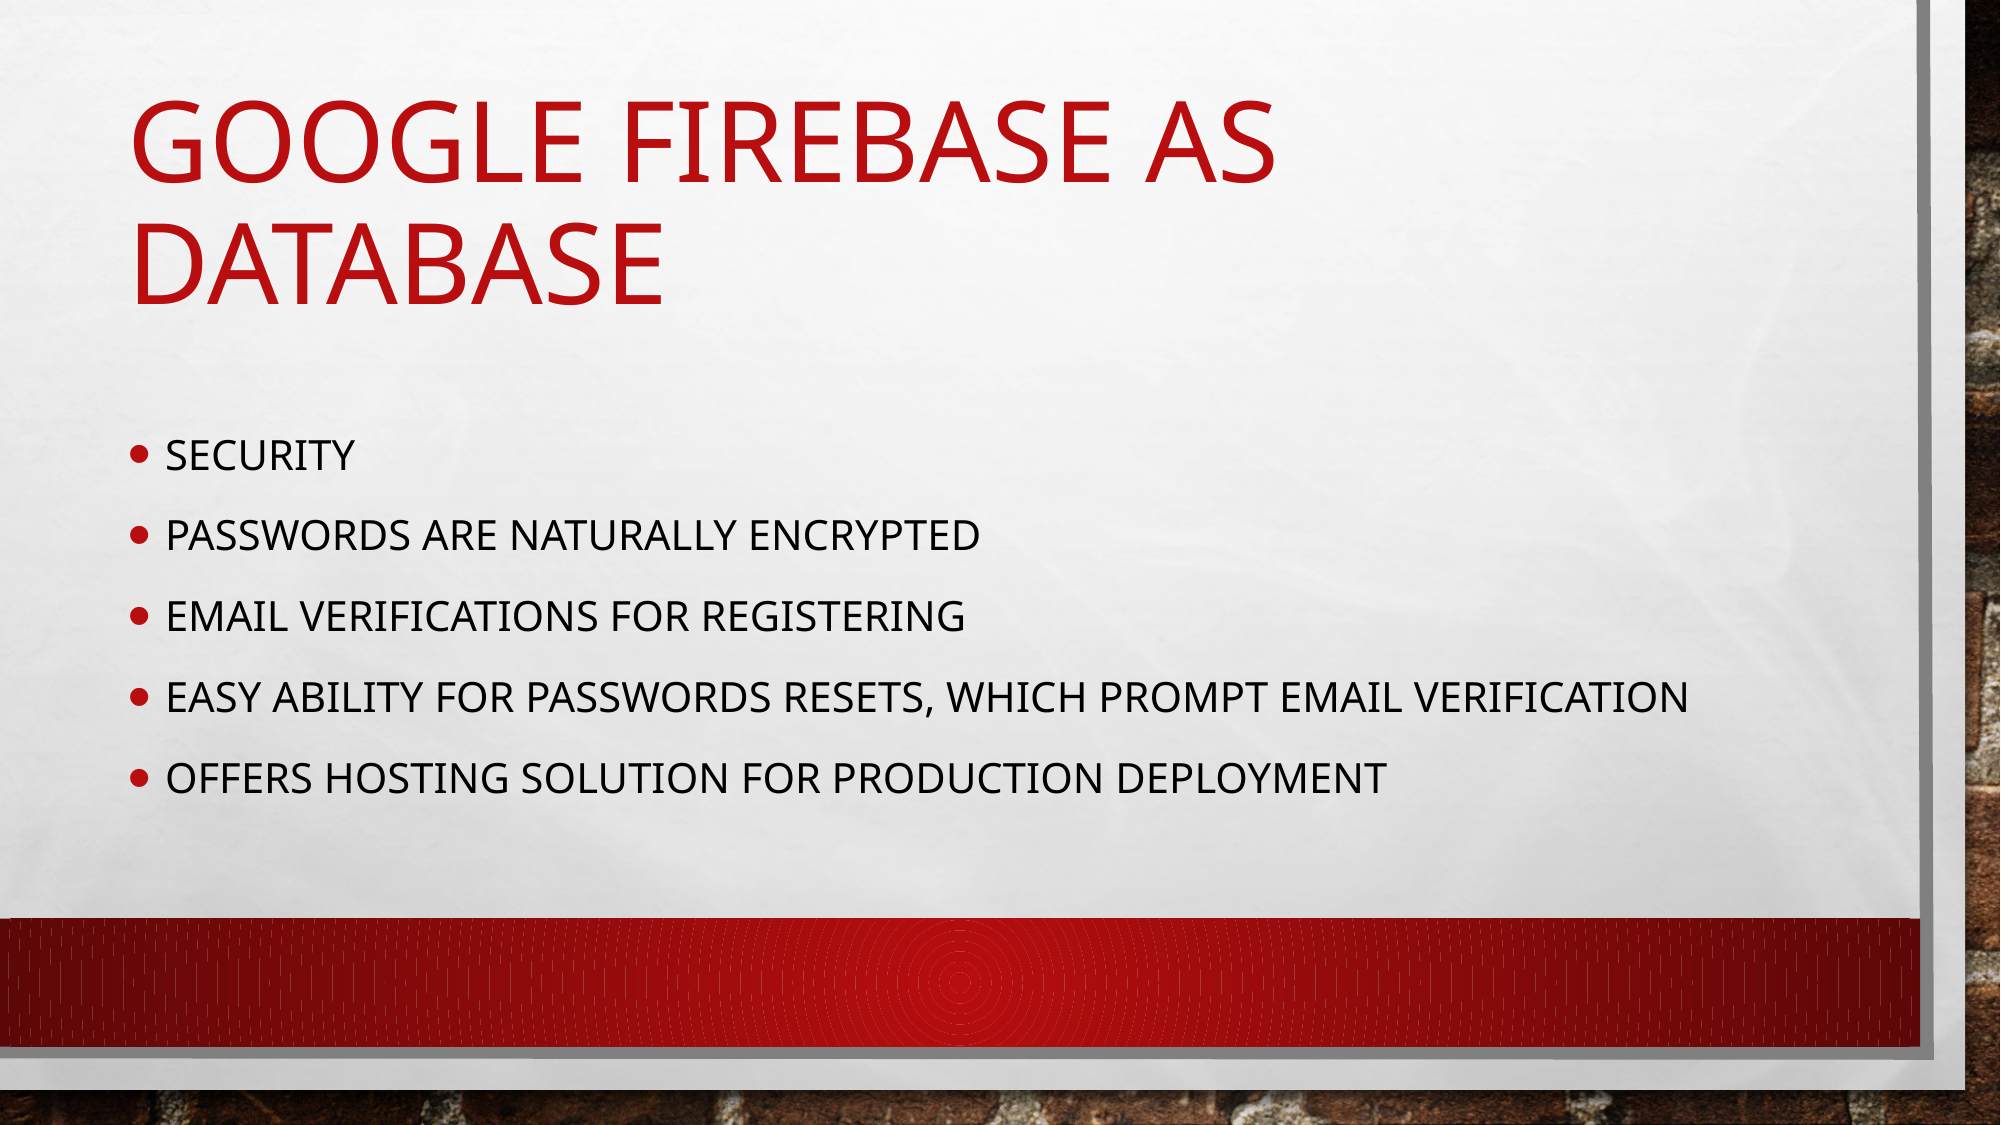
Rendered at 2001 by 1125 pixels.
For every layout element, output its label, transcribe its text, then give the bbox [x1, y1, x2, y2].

title google Firebase as database [112, 112, 1818, 302]
picture [0, 0, 2000, 1125]
list Security Passwords are naturally Encrypted Email verifications for registering Easy ability for passwords resets, which prompt email verification Offers hosting solution for production deployment [112, 338, 1818, 882]
